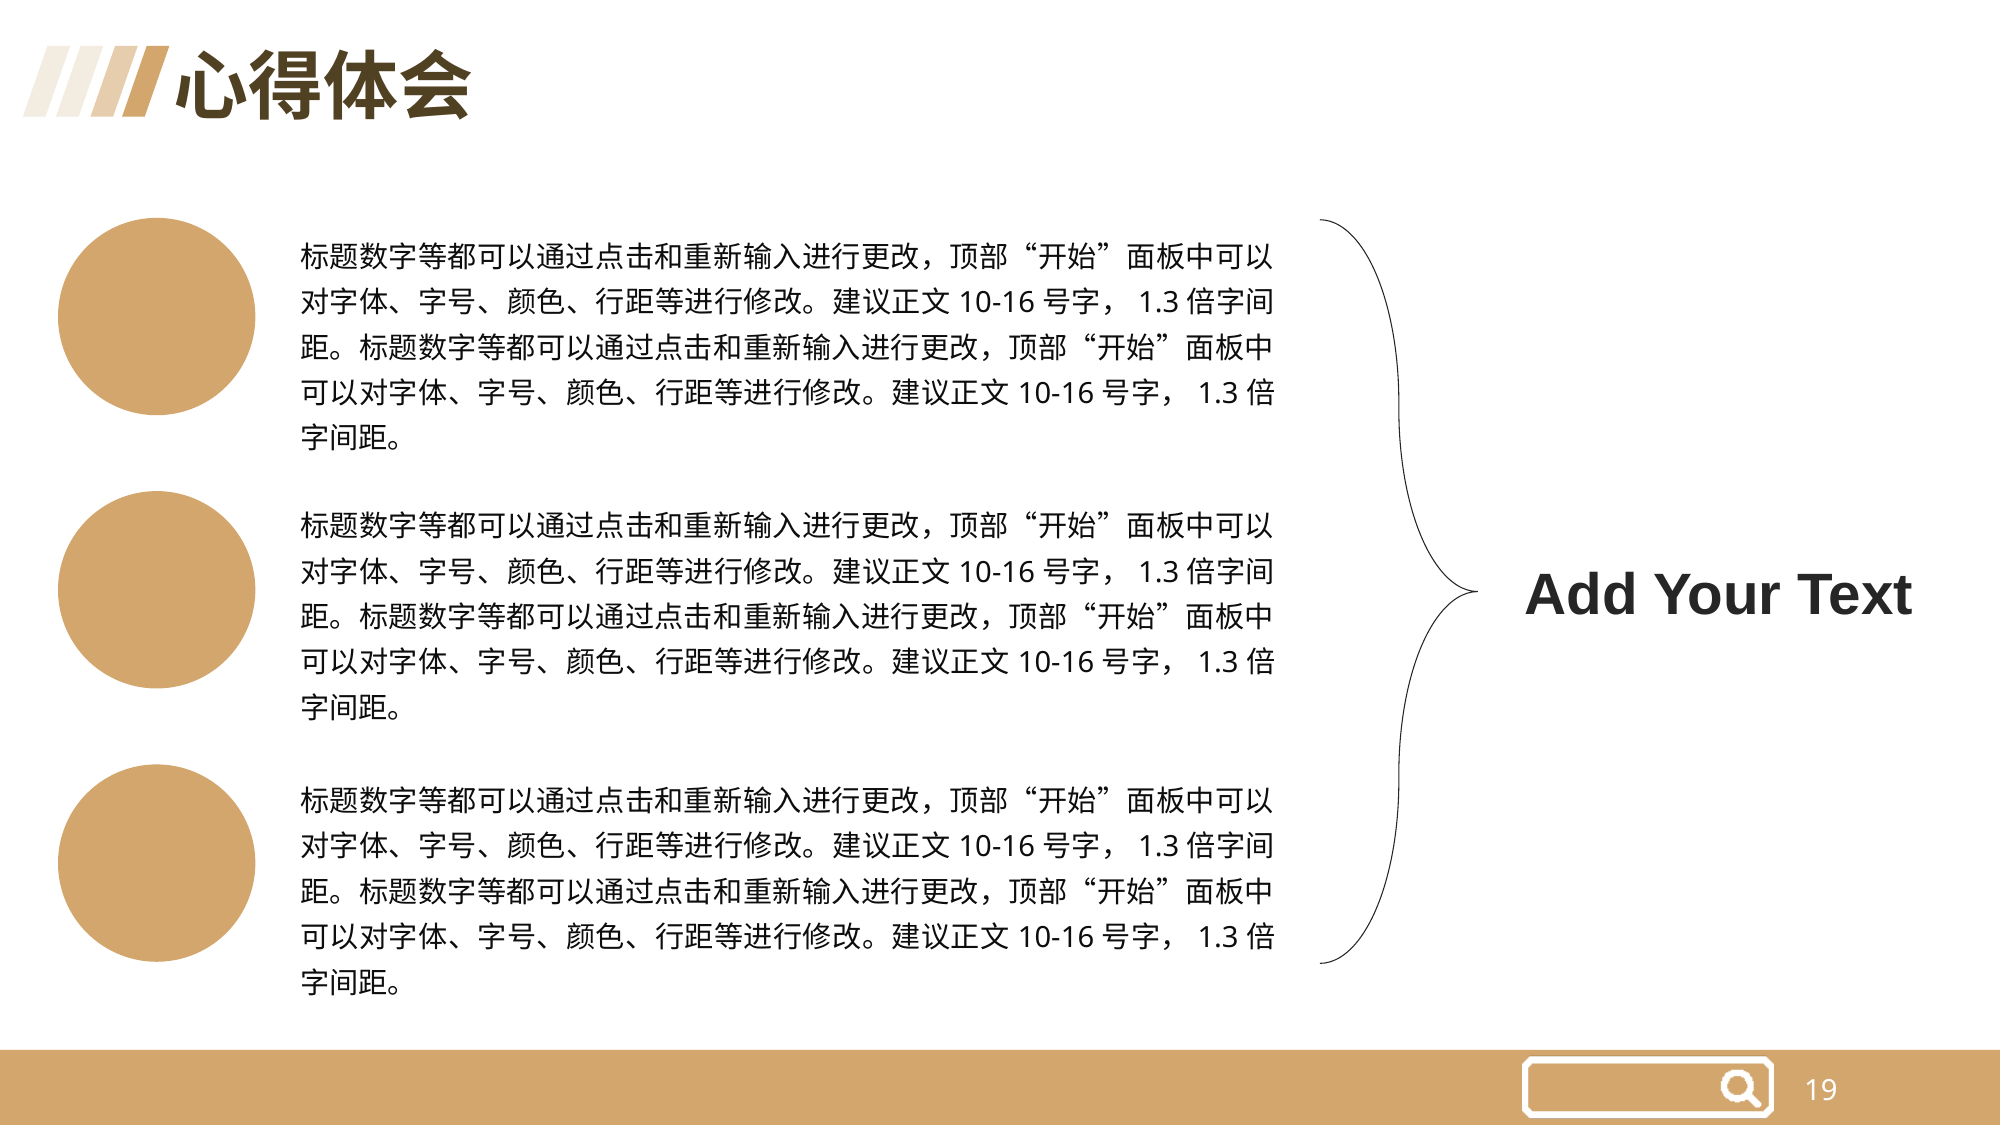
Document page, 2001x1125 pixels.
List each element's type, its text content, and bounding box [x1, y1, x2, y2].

text_box [1319, 219, 1478, 964]
text_box [56, 490, 257, 690]
text_box [56, 216, 257, 417]
text_box [56, 763, 257, 963]
list 心得体会 [158, 41, 600, 138]
text_box Add Your Text [1510, 548, 1929, 634]
text_box 标题数字等都可以通过点击和重新输入进行更改，顶部“开始”面板中可以对字体、字号、颜色、行距等进行修改。建议正文10-16号字，1.3倍字间距。标题数字等都可以通过点击和重新输入进行更改，顶部“开始”面板中可以对字体、字号、颜色、行距等进行修改。建议正文10-16号字，1.3倍字间距。 [285, 764, 1290, 1007]
text_box 标题数字等都可以通过点击和重新输入进行更改，顶部“开始”面板中可以对字体、字号、颜色、行距等进行修改。建议正文10-16号字，1.3倍字间距。标题数字等都可以通过点击和重新输入进行更改，顶部“开始”面板中可以对字体、字号、颜色、行距等进行修改。建议正文10-16号字，1.3倍字间距。 [285, 489, 1290, 732]
text_box 标题数字等都可以通过点击和重新输入进行更改，顶部“开始”面板中可以对字体、字号、颜色、行距等进行修改。建议正文10-16号字，1.3倍字间距。标题数字等都可以通过点击和重新输入进行更改，顶部“开始”面板中可以对字体、字号、颜色、行距等进行修改。建议正文10-16号字，1.3倍字间距。 [285, 220, 1290, 463]
picture [1522, 962, 1774, 1125]
